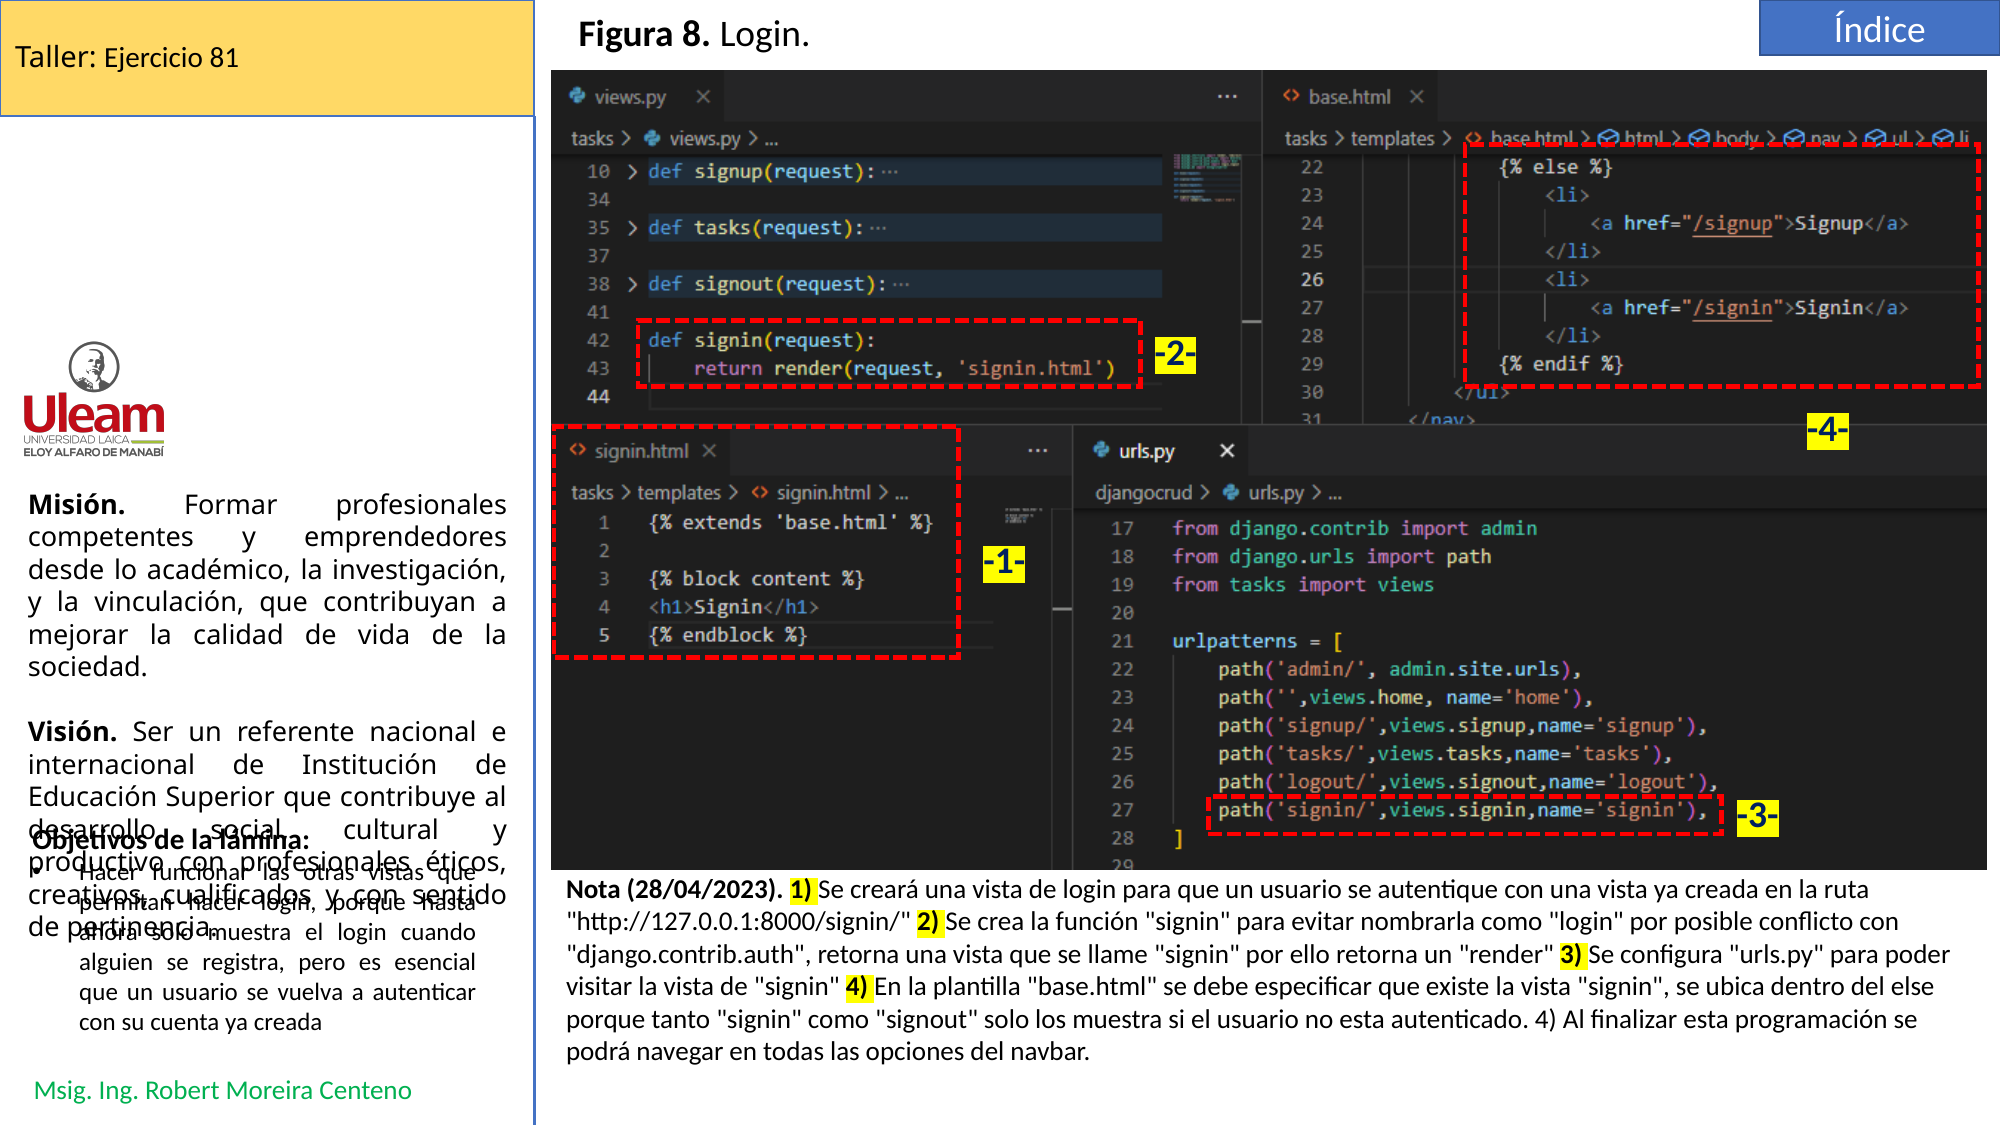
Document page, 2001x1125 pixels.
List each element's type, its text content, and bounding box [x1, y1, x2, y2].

title Taller: Ejercicio 81 [0, 0, 535, 117]
text_box Misión. Formar profesionales competentes y emprendedores desde lo académico, la investigación, y la vinculación, que contribuyan a mejorar la calidad de vida de la sociedad. Visión. Ser un referente nacional e internacional de Institución de Educación Superior que contribuye al desarrollo social, cultural y productivo con profesionales éticos, creativos, cualificados y con sentido de pertinencia. [13, 479, 522, 950]
text_box Índice [1759, 0, 2000, 56]
text_box Figura 8. Login. [563, 1, 1760, 62]
picture [12, 329, 176, 470]
picture [551, 70, 1987, 870]
text_box Objetivos de la lámina: Hacer funcionar las otras vistas que permitan hacer login, porque hasta ahora solo muestra el login cuando alguien se registra, pero es esencial que un usuario se vuelva a autenticar con su cuenta ya creada [17, 950, 492, 1043]
text_box Msig. Ing. Robert Moreira Centeno [18, 1064, 428, 1112]
text_box Nota (28/04/2023). 1) Se creará una vista de login para que un usuario se autentique con una vista ya creada en la ruta "http://127.0.0.1:8000/signin/" 2) Se crea la función "signin" para evitar nombrarla como "login" por posible conflicto con "django.contrib.auth", retorna una vista que se llame "signin" por ello retorna un "render" 3) Se configura "urls.py" para poder visitar la vista de "signin" 4) En la plantilla "base.html" se debe especificar que existe la vista "signin", se ubica dentro del else porque tanto "signin" como "signout" solo los muestra si el usuario no esta autenticado. 4) Al finalizar esta programación se podrá navegar en todas las opciones del navbar. [551, 863, 2000, 1074]
